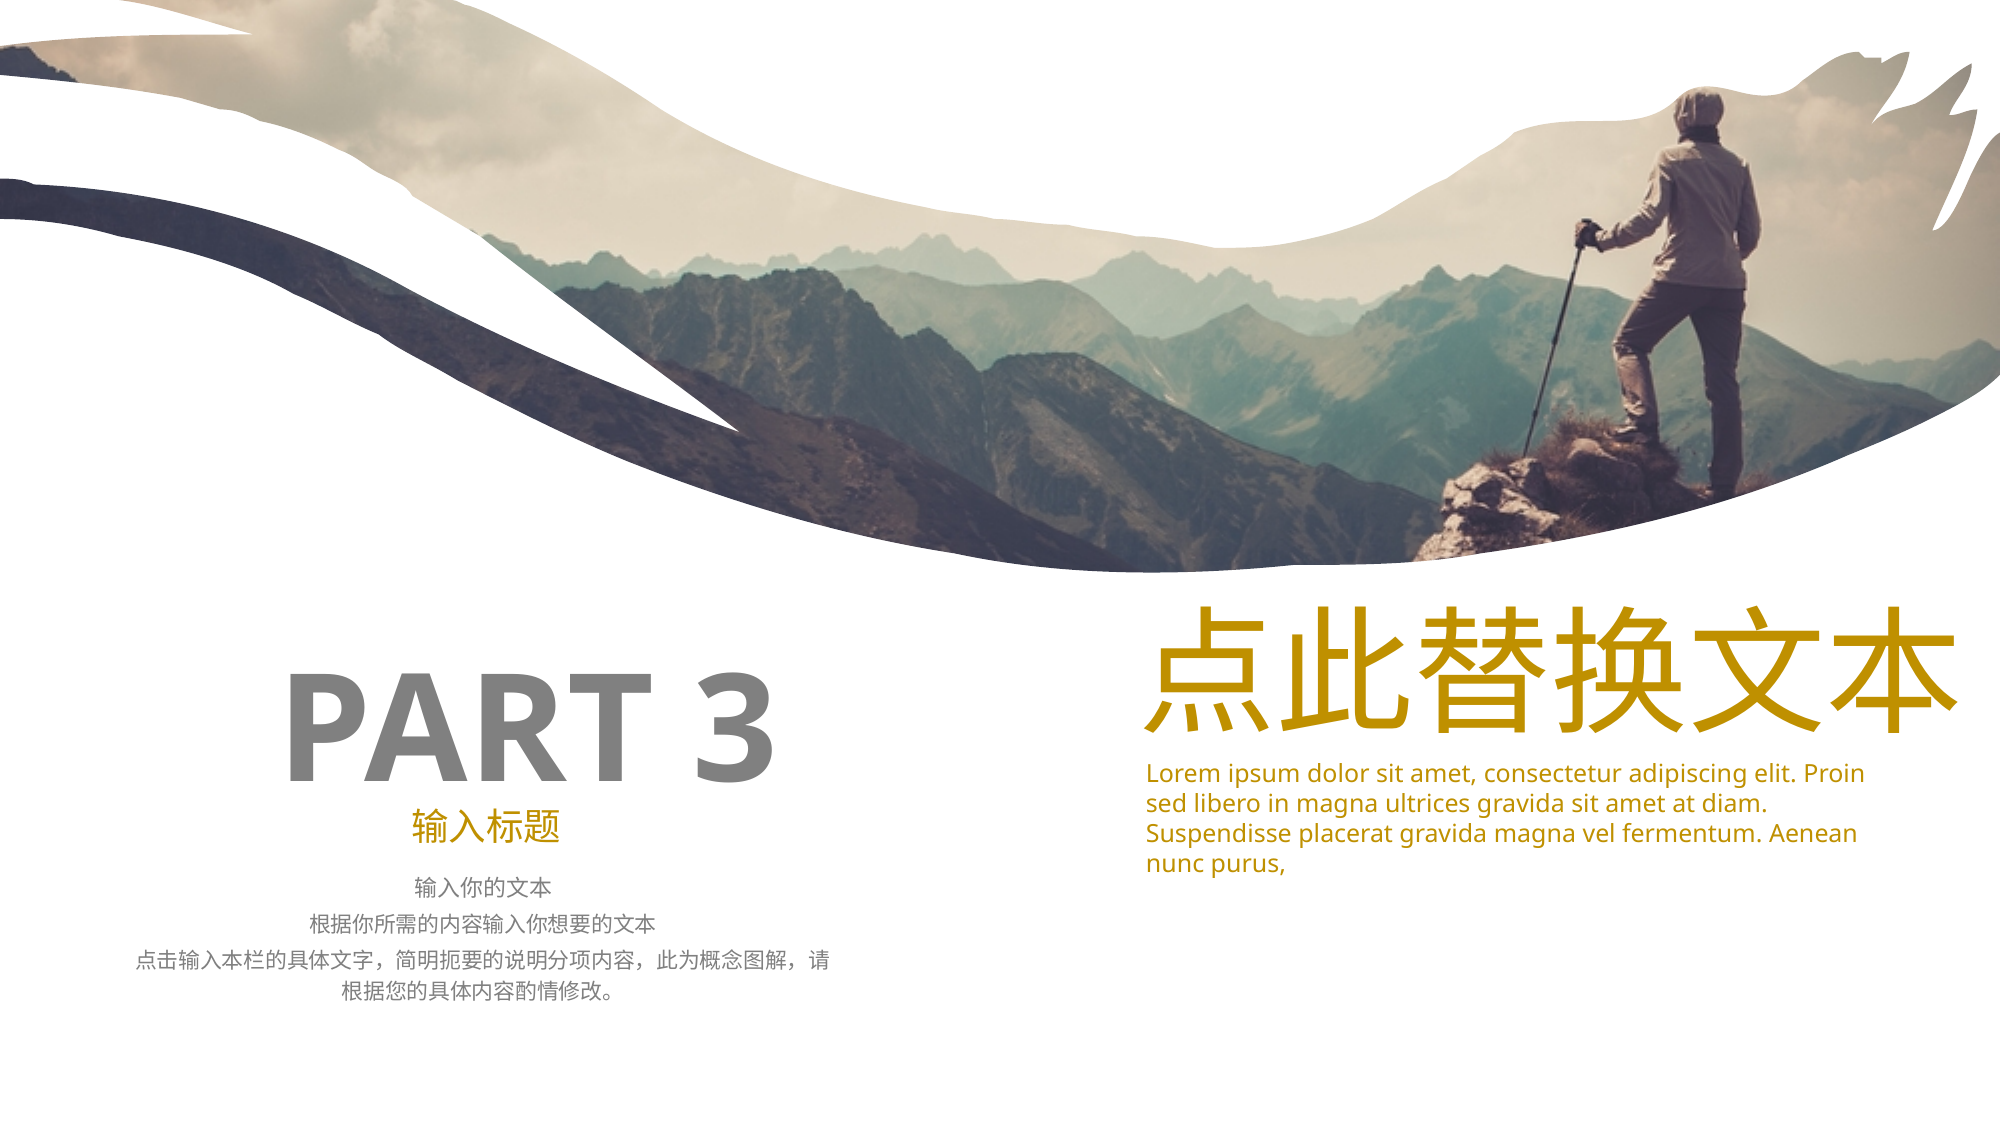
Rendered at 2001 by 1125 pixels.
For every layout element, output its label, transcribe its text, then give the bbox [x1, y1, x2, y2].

text_box 输入标题 [396, 795, 627, 856]
text_box 输入你的文本 根据你所需的内容输入你想要的文本 点击输入本栏的具体文字，简明扼要的说明分项内容，此为概念图解，请根据您的具体内容酌情修改。 [105, 856, 861, 1016]
text_box Lorem ipsum dolor sit amet, consectetur adipiscing elit. Proin sed libero in magna ultrices gravida sit amet at diam. Suspendisse placerat gravida magna vel fermentum. Aenean nunc purus, [1131, 750, 1903, 885]
text_box 点此替换文本 [1123, 592, 1979, 758]
text_box PART 3 [185, 624, 920, 820]
picture [0, 0, 2000, 573]
